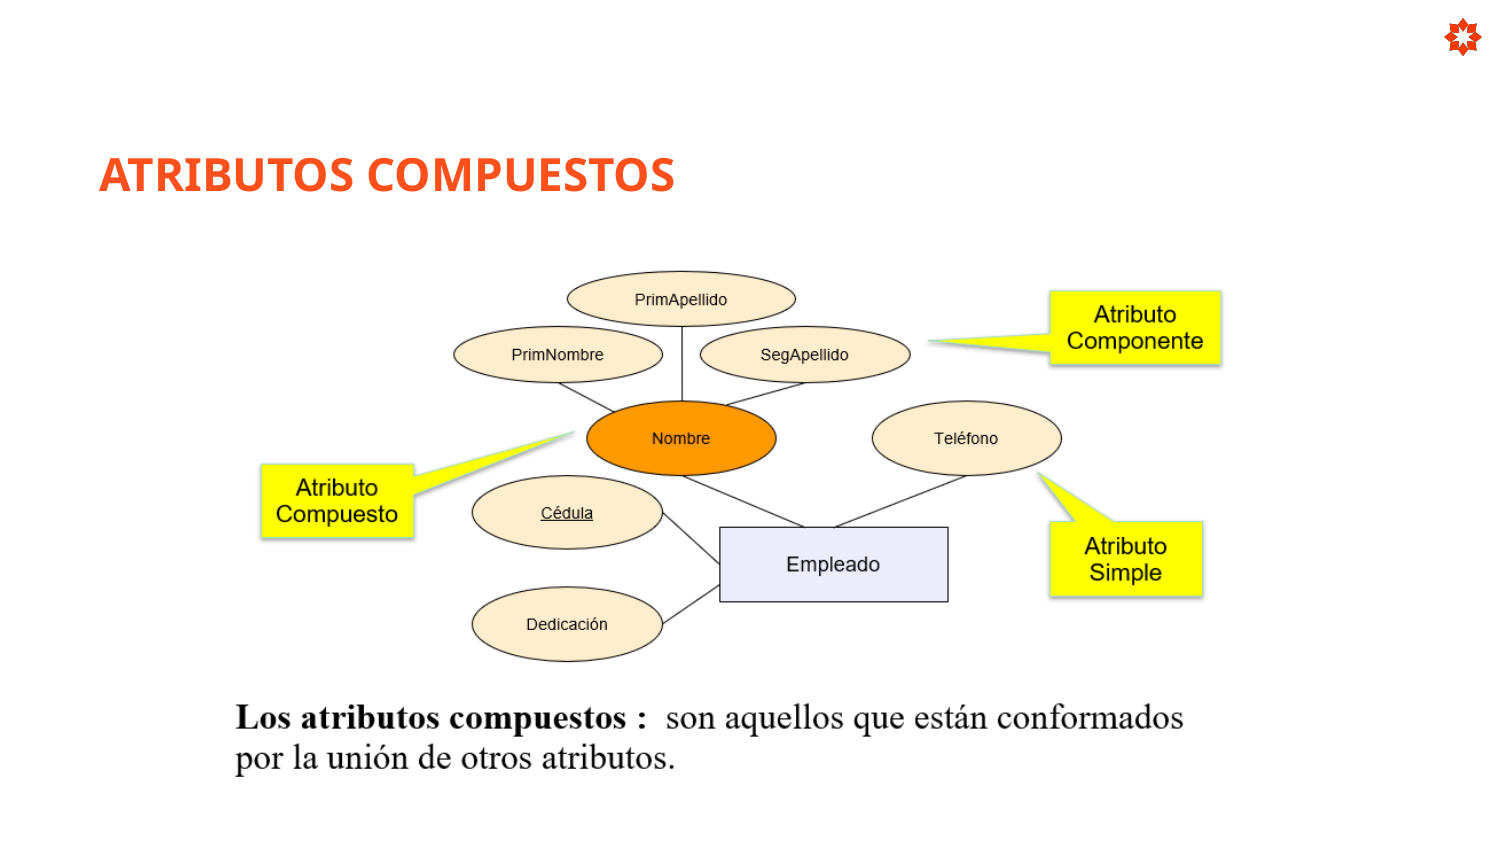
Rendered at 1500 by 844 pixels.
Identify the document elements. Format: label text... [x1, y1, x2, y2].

picture [1444, 18, 1482, 56]
picture [231, 233, 1241, 802]
title ATRIBUTOS COMPUESTOS [84, 96, 1216, 216]
